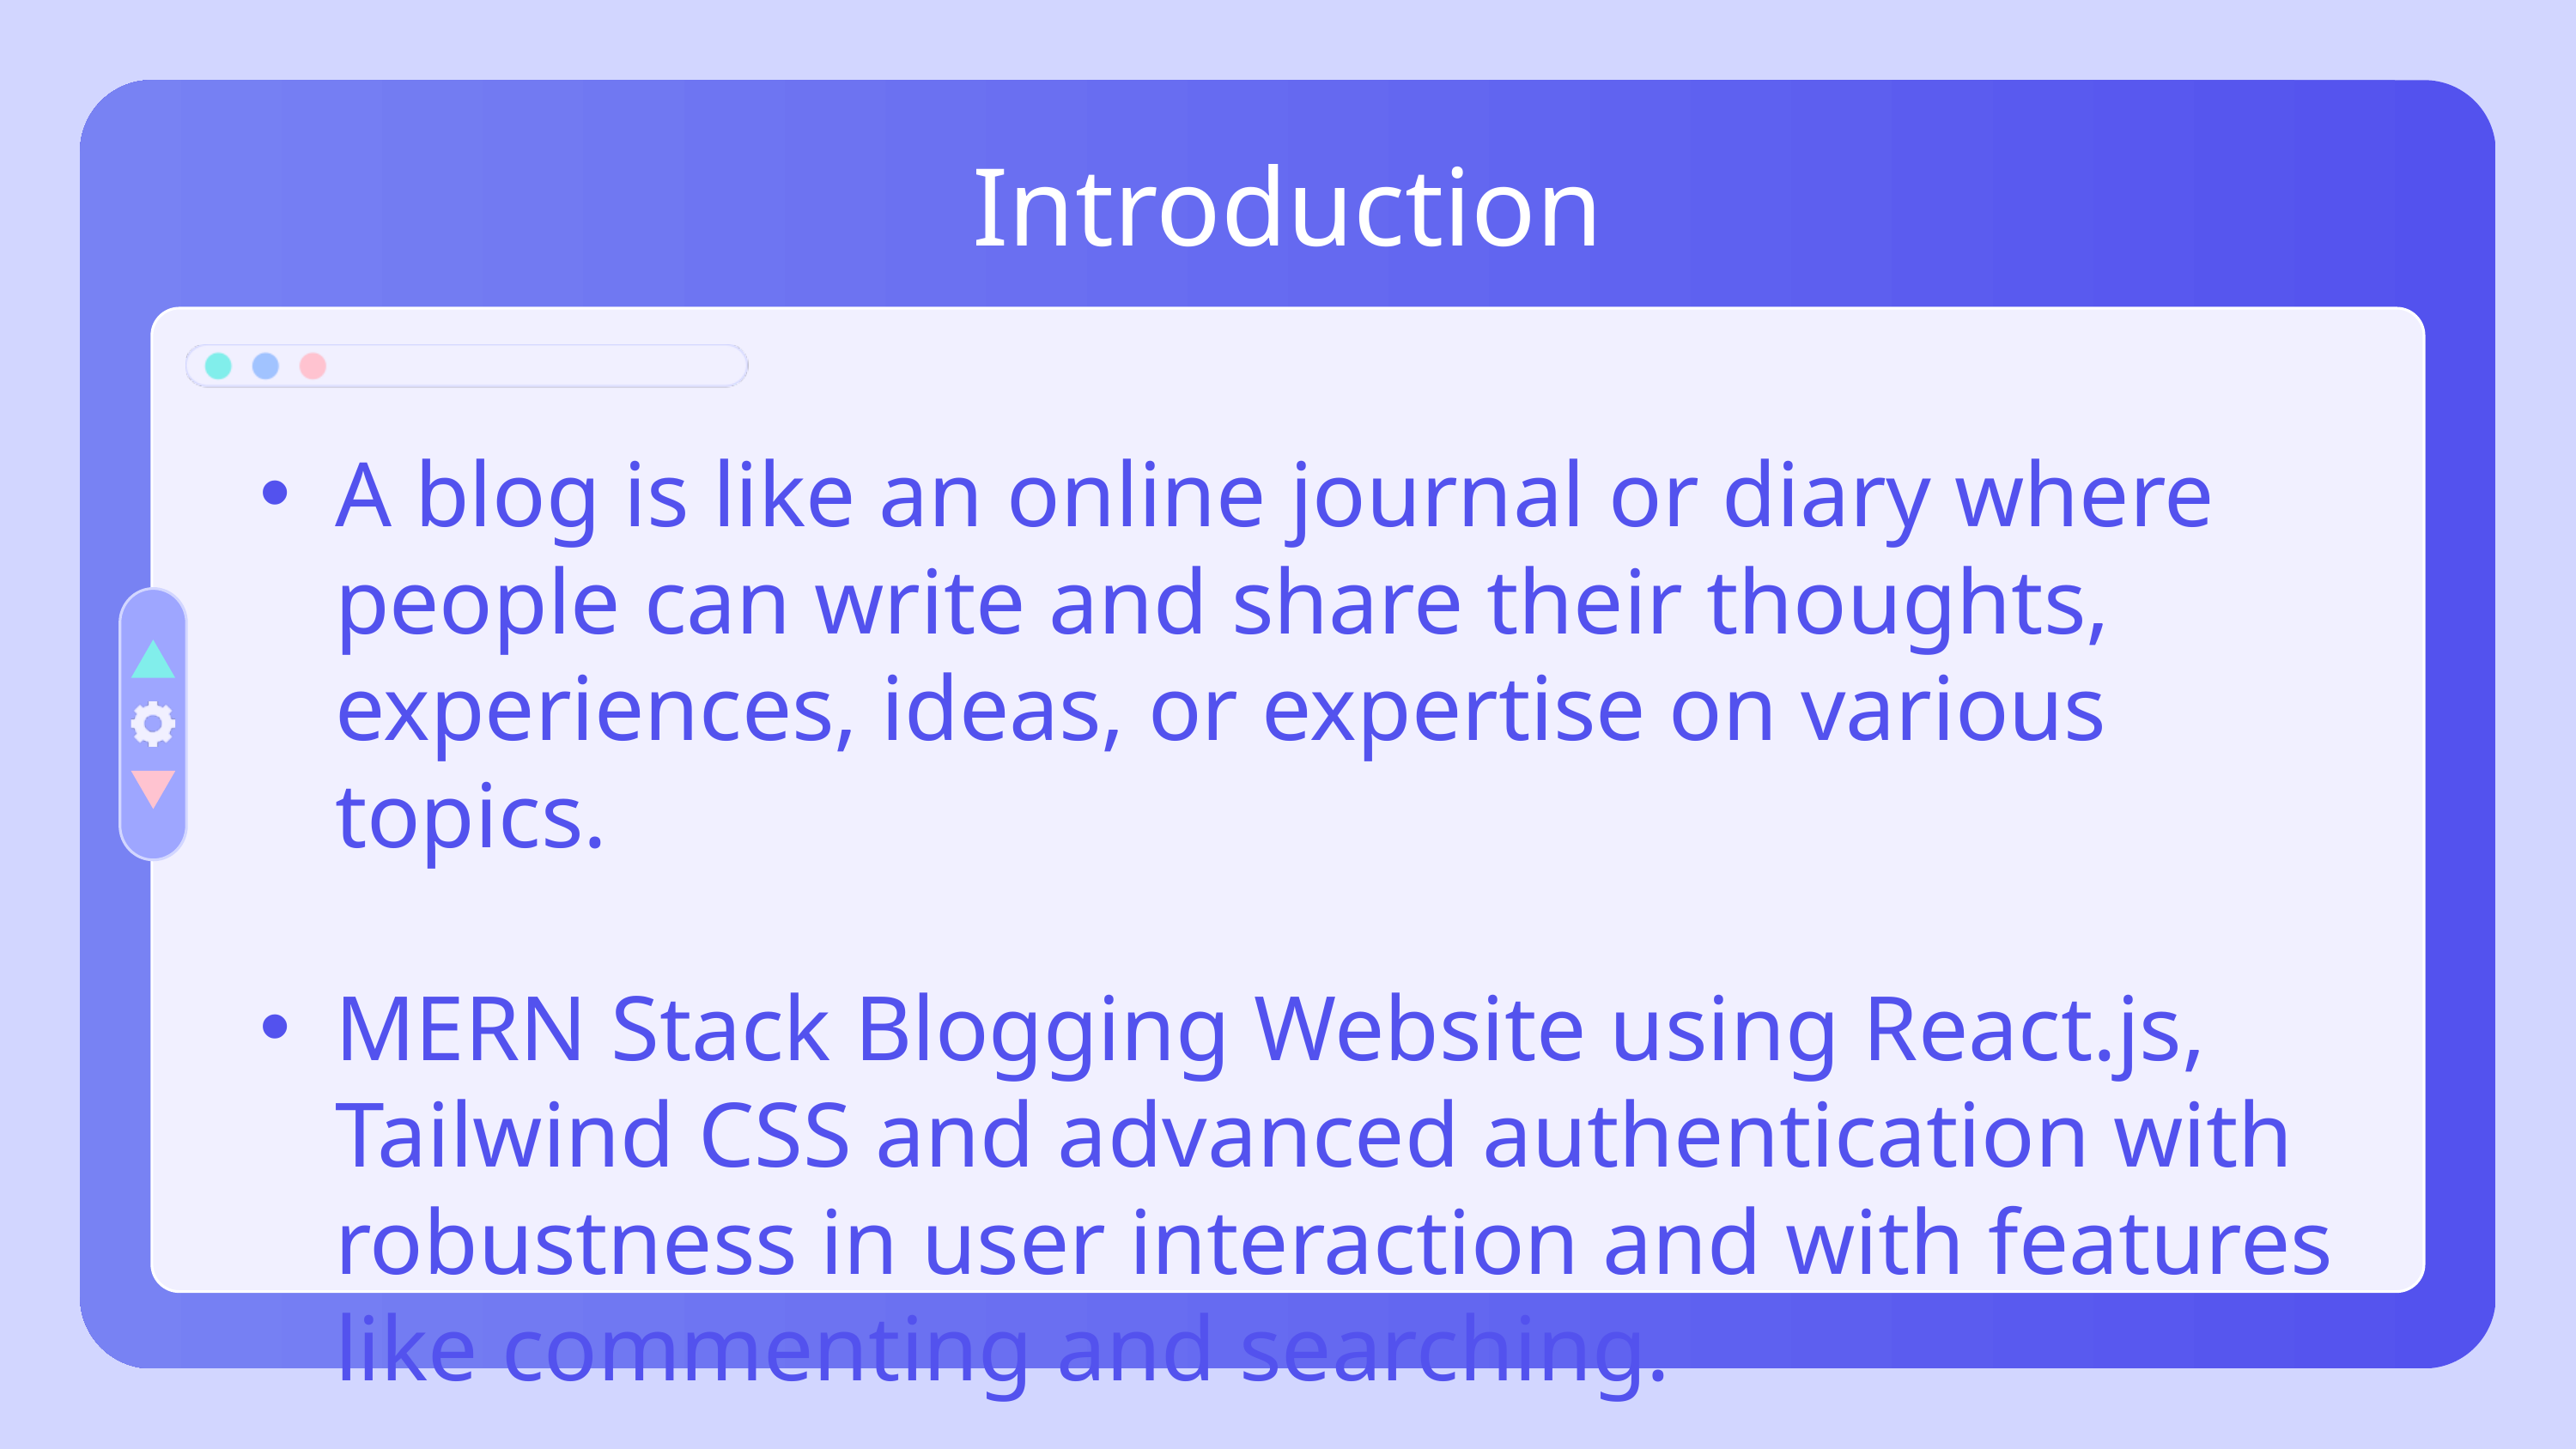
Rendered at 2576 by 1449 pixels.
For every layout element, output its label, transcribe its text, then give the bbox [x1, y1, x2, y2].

text_box A blog is like an online journal or diary where people can write and share their thoughts, experiences, ideas, or expertise on various topics. MERN Stack Blogging Website using React.js, Tailwind CSS and advanced authentication with robustness in user interaction and with features like commenting and searching. [184, 1376, 2360, 1399]
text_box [131, 639, 176, 678]
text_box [150, 306, 2426, 1294]
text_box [131, 770, 176, 809]
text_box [79, 80, 2496, 1369]
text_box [15, 689, 291, 760]
